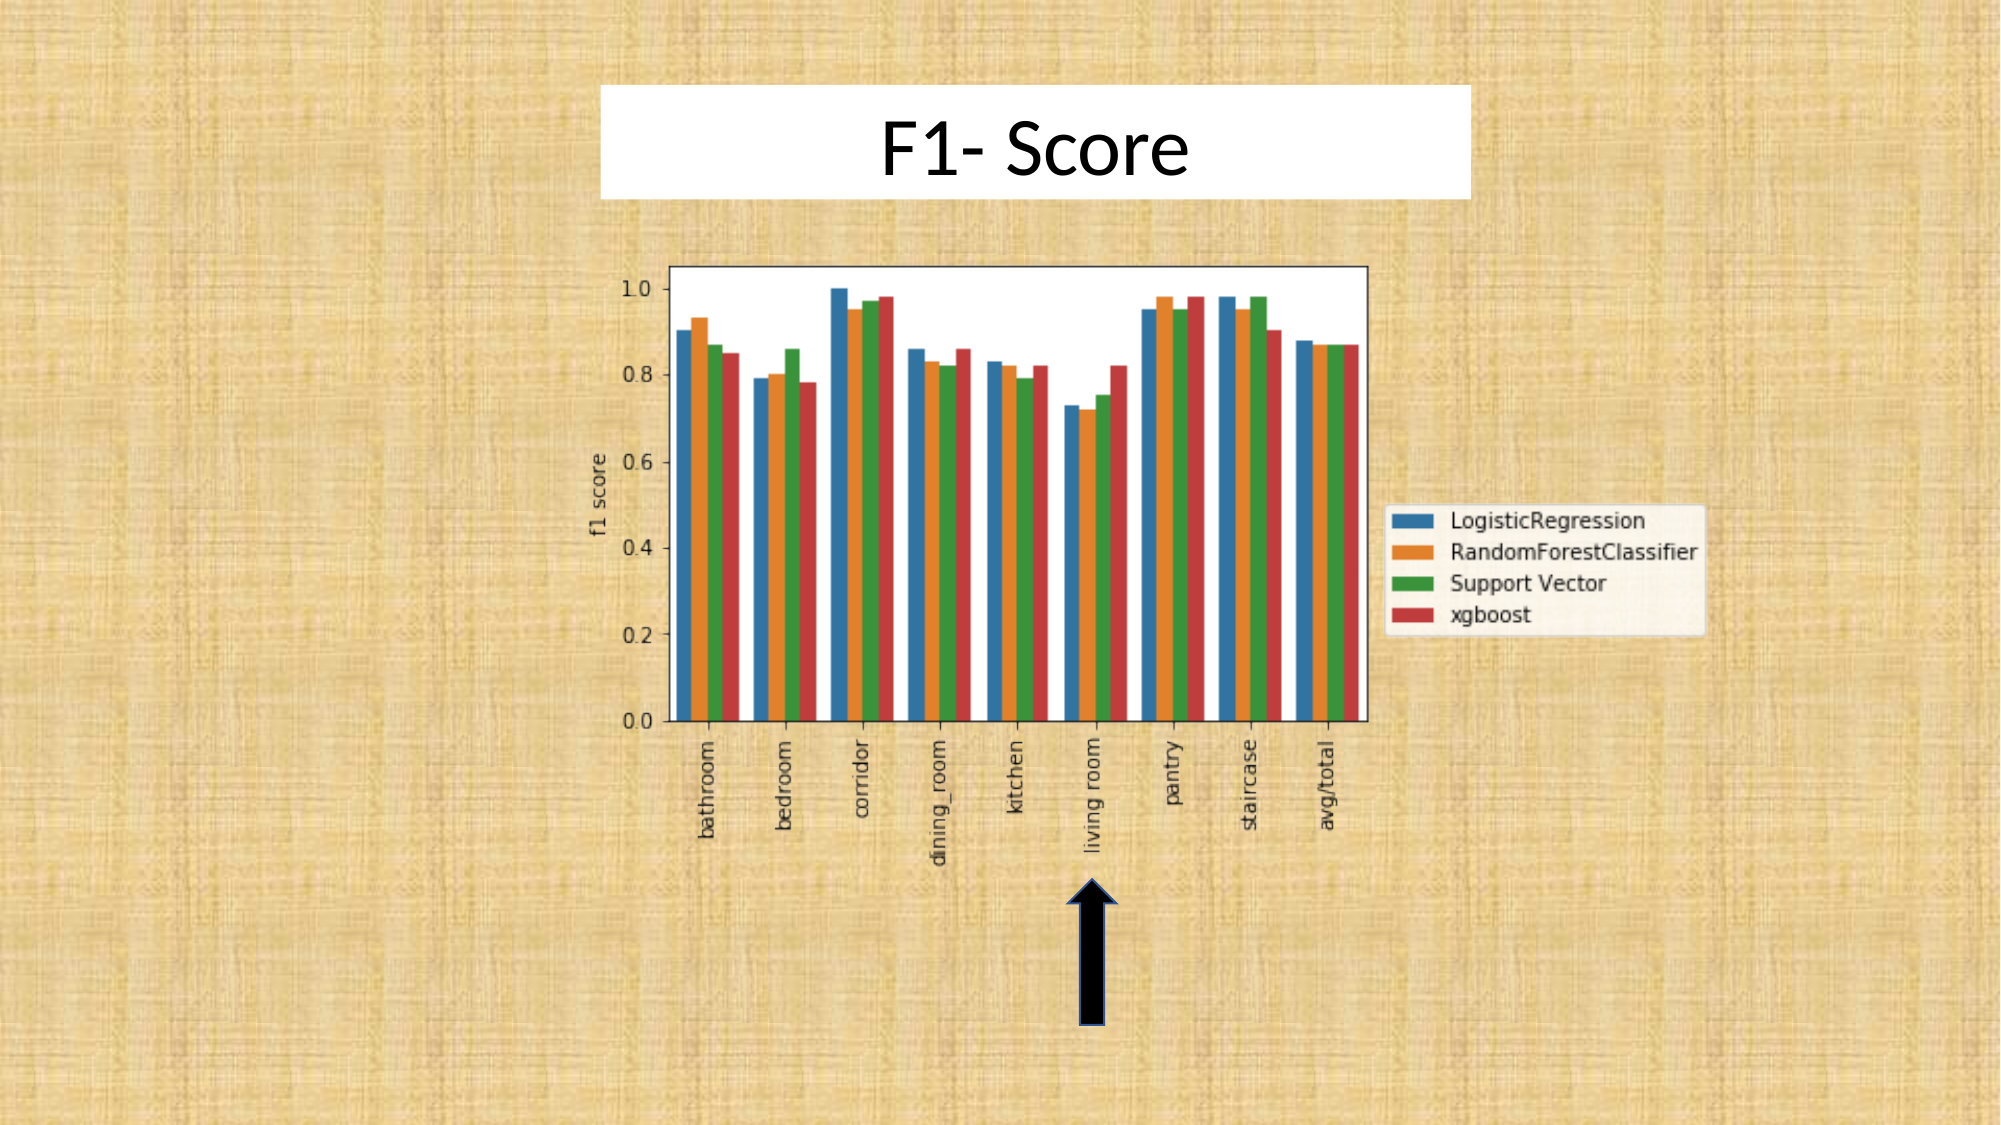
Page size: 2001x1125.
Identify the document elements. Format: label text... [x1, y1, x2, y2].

picture [0, 0, 2001, 1125]
text_box [1065, 880, 1119, 1026]
text_box F1- Score [600, 84, 1472, 200]
